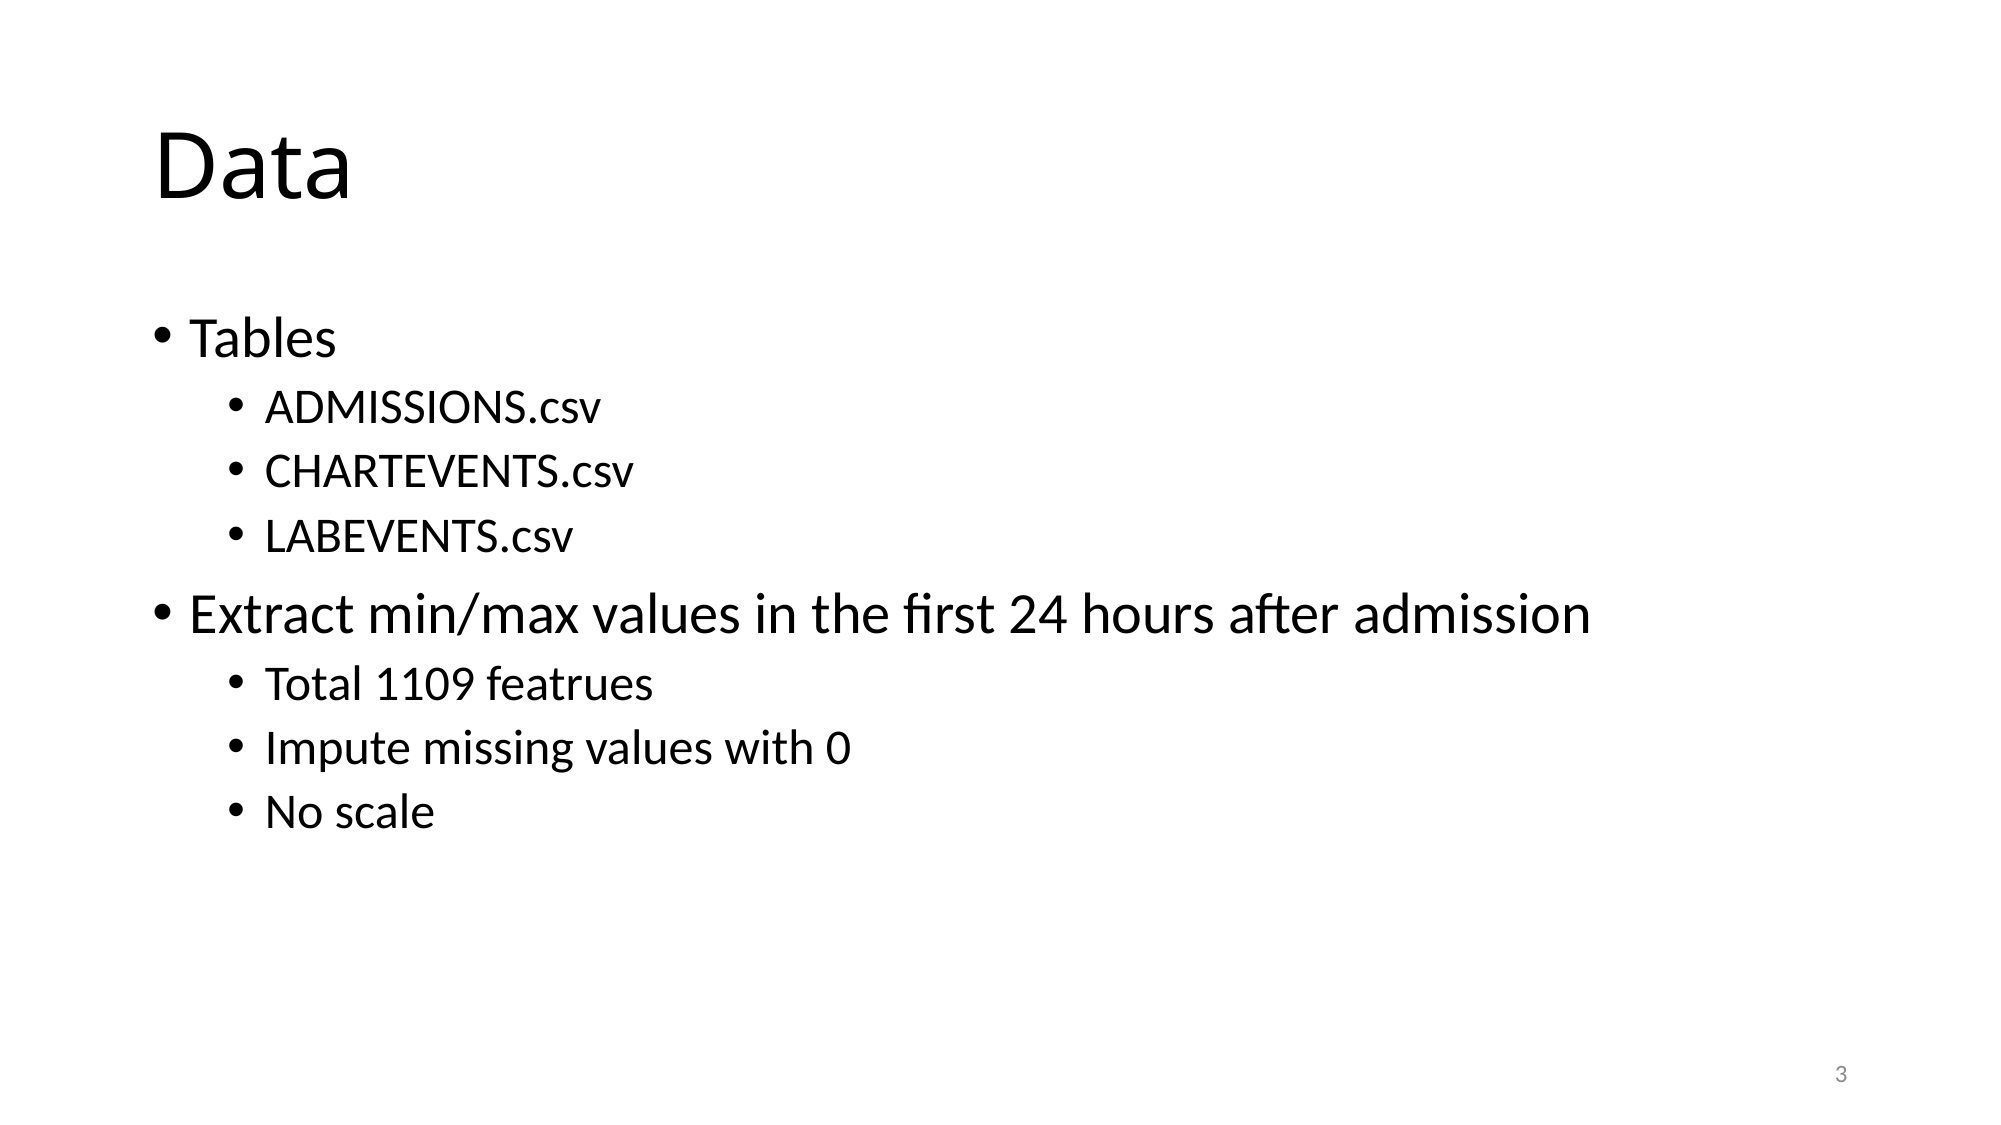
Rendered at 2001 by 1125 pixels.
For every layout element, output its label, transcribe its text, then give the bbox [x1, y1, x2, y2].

title Data [137, 59, 1863, 278]
list Tables ADMISSIONS.csv CHARTEVENTS.csv LABEVENTS.csv Extract min/max values in the first 24 hours after admission Total 1109 featrues Impute missing values with 0 No scale [137, 299, 1863, 1014]
slide_number 3 [1412, 1042, 1863, 1103]
